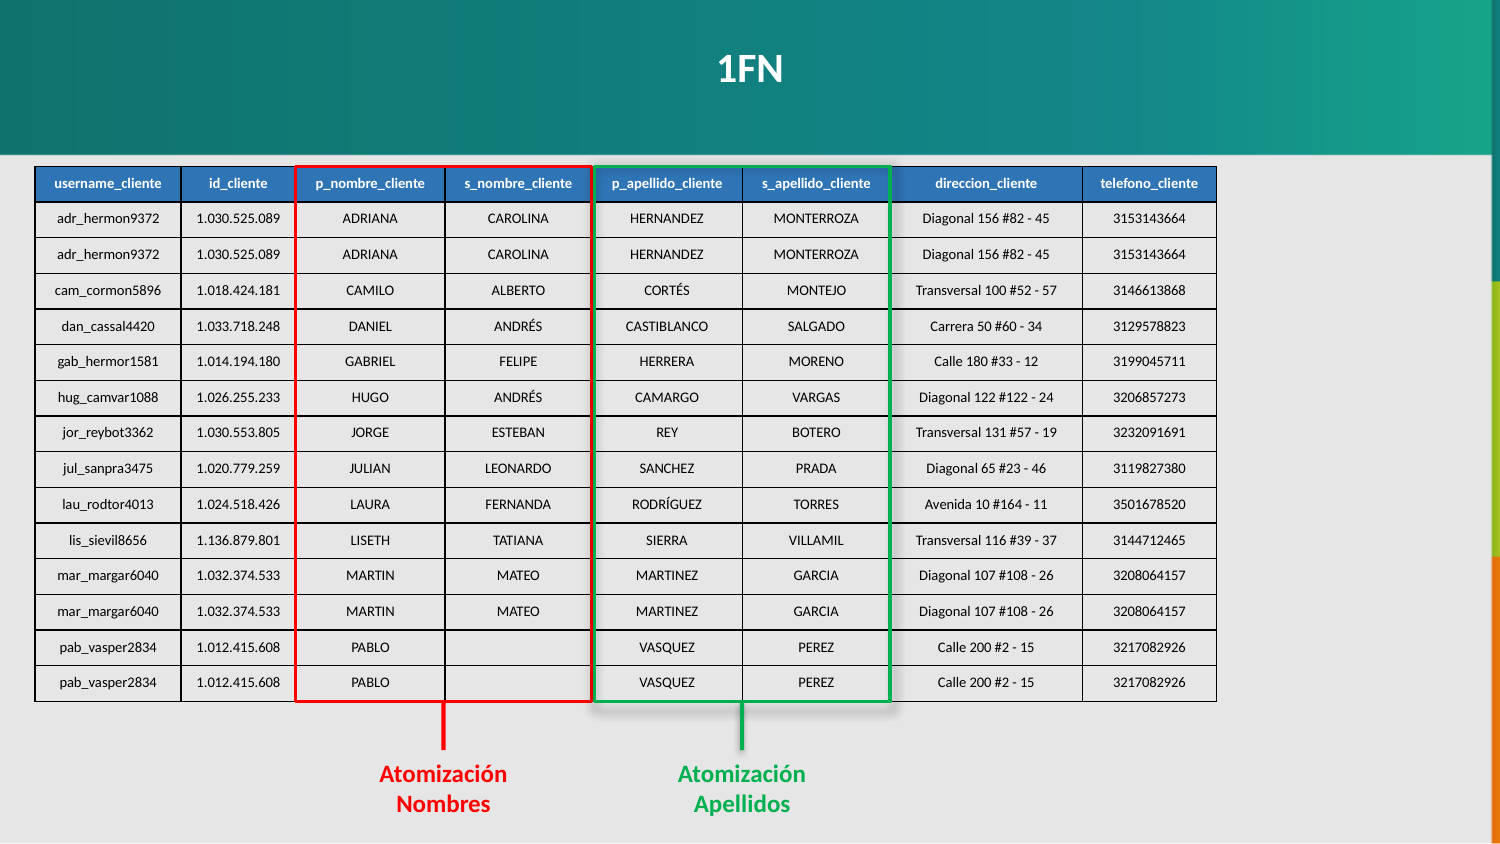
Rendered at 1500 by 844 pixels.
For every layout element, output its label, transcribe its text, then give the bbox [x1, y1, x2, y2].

table_cell 1.032.374.533 [182, 595, 290, 629]
table_cell 3144712465 [1083, 524, 1216, 558]
table_cell 3208064157 [1083, 559, 1216, 594]
table_cell 1.014.194.180 [182, 345, 290, 380]
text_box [295, 166, 891, 827]
table_cell jul_sanpra3475 [36, 452, 180, 487]
table_cell 1.020.779.259 [182, 452, 290, 487]
table_cell 1.012.415.608 [182, 666, 290, 701]
table_cell Diagonal 107 #108 - 26 [903, 595, 1082, 629]
table_cell Calle 200 #2 - 15 [903, 631, 1082, 665]
table_cell hug_camvar1088 [36, 381, 180, 415]
table_header username_cliente [36, 167, 180, 201]
table_cell 3208064157 [1083, 595, 1216, 629]
table_cell lis_sievil8656 [36, 524, 180, 558]
table_cell 3119827380 [1083, 452, 1216, 487]
table_cell jor_reybot3362 [36, 417, 180, 451]
table_cell 3199045711 [1083, 345, 1216, 380]
picture [0, 0, 1500, 844]
table_cell 1.030.553.805 [182, 417, 290, 451]
table_cell 1.024.518.426 [182, 488, 290, 522]
table_cell Diagonal 122 #122 - 24 [903, 381, 1082, 415]
table_cell 3146613868 [1083, 274, 1216, 308]
table_cell cam_cormon5896 [36, 274, 180, 308]
table_cell Avenida 10 #164 - 11 [903, 488, 1082, 522]
table_cell Diagonal 156 #82 - 45 [903, 203, 1082, 237]
table_cell 3501678520 [1083, 488, 1216, 522]
table_cell pab_vasper2834 [36, 666, 180, 701]
table_cell pab_vasper2834 [36, 631, 180, 665]
table_cell mar_margar6040 [36, 595, 180, 629]
table_cell mar_margar6040 [36, 559, 180, 594]
table_header direccion_cliente [902, 167, 1082, 201]
table_cell dan_cassal4420 [36, 310, 180, 344]
table_cell 3129578823 [1083, 310, 1216, 344]
table_cell 1.030.525.089 [182, 203, 290, 237]
table_cell adr_hermon9372 [36, 203, 180, 237]
table_cell Diagonal 156 #82 - 45 [903, 238, 1082, 273]
table_cell Calle 180 #33 - 12 [903, 345, 1082, 380]
table_cell adr_hermon9372 [36, 238, 180, 273]
table_cell 3206857273 [1083, 381, 1216, 415]
table_cell Transversal 131 #57 - 19 [903, 417, 1082, 451]
table_cell lau_rodtor4013 [36, 488, 180, 522]
table_header telefono_cliente [1083, 167, 1216, 201]
table_cell 3153143664 [1083, 238, 1216, 273]
table_cell Carrera 50 #60 - 34 [903, 310, 1082, 344]
table_cell 1.030.525.089 [182, 238, 290, 273]
table_cell 1.136.879.801 [182, 524, 290, 558]
table_cell Calle 200 #2 - 15 [903, 666, 1082, 701]
table_cell 1.018.424.181 [182, 274, 290, 308]
text_box 1FN [474, 33, 1026, 99]
table_cell 3217082926 [1083, 666, 1216, 701]
table_cell gab_hermor1581 [36, 345, 180, 380]
table_cell 1.033.718.248 [182, 310, 290, 344]
table_cell Diagonal 65 #23 - 46 [903, 452, 1082, 487]
table_cell Transversal 100 #52 - 57 [903, 274, 1082, 308]
table_header id_cliente [182, 167, 293, 201]
table_cell Diagonal 107 #108 - 26 [903, 559, 1082, 594]
table_cell Transversal 116 #39 - 37 [903, 524, 1082, 558]
table_cell 1.012.415.608 [182, 631, 290, 665]
table_cell 3153143664 [1083, 203, 1216, 237]
table_cell 1.026.255.233 [182, 381, 290, 415]
table_cell 3217082926 [1083, 631, 1216, 665]
table_cell 1.032.374.533 [182, 559, 290, 594]
table_cell 3232091691 [1083, 417, 1216, 451]
